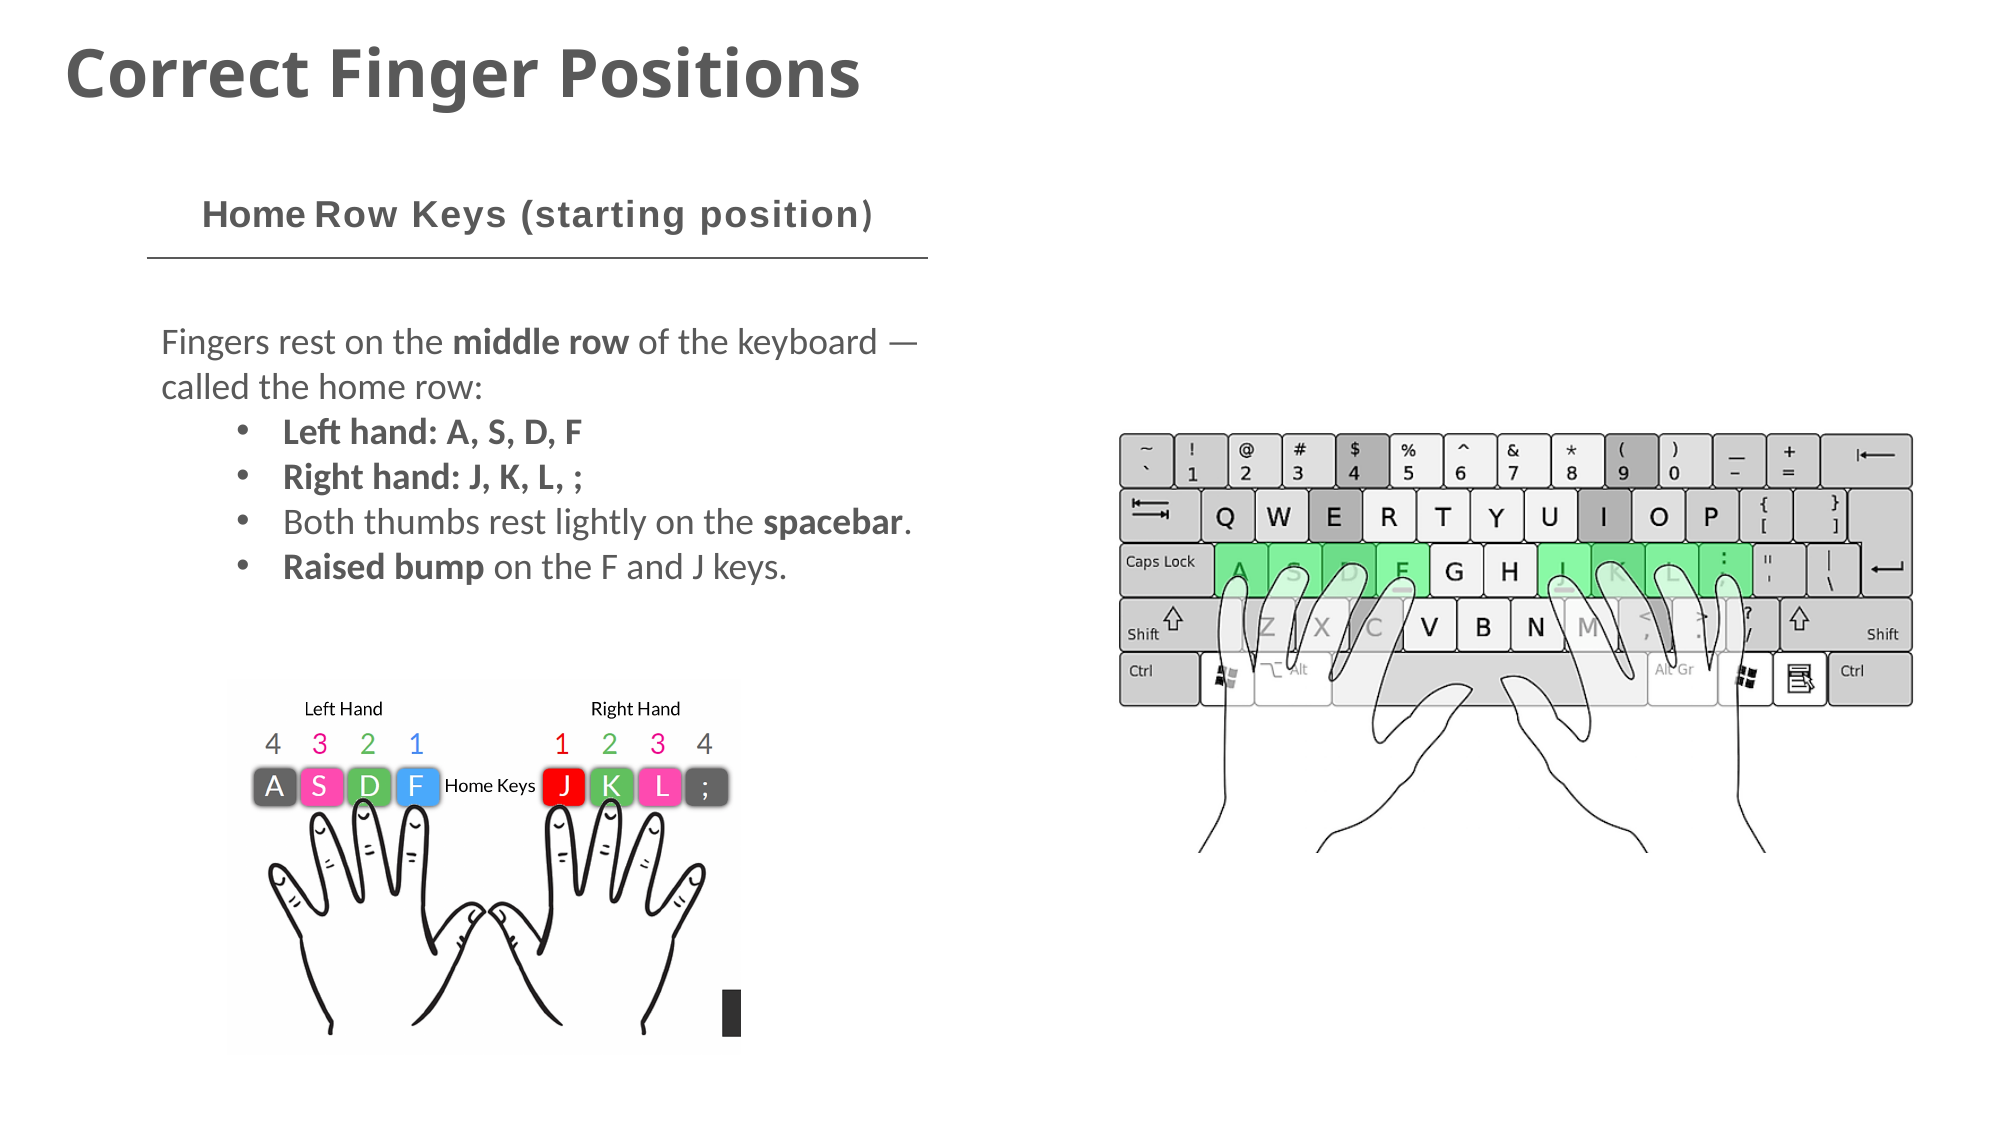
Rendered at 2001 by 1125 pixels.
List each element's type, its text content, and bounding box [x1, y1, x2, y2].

text_box Correct Finger Positions [49, 23, 1083, 119]
picture [1099, 413, 1923, 853]
picture [227, 679, 741, 1055]
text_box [77, 183, 998, 644]
